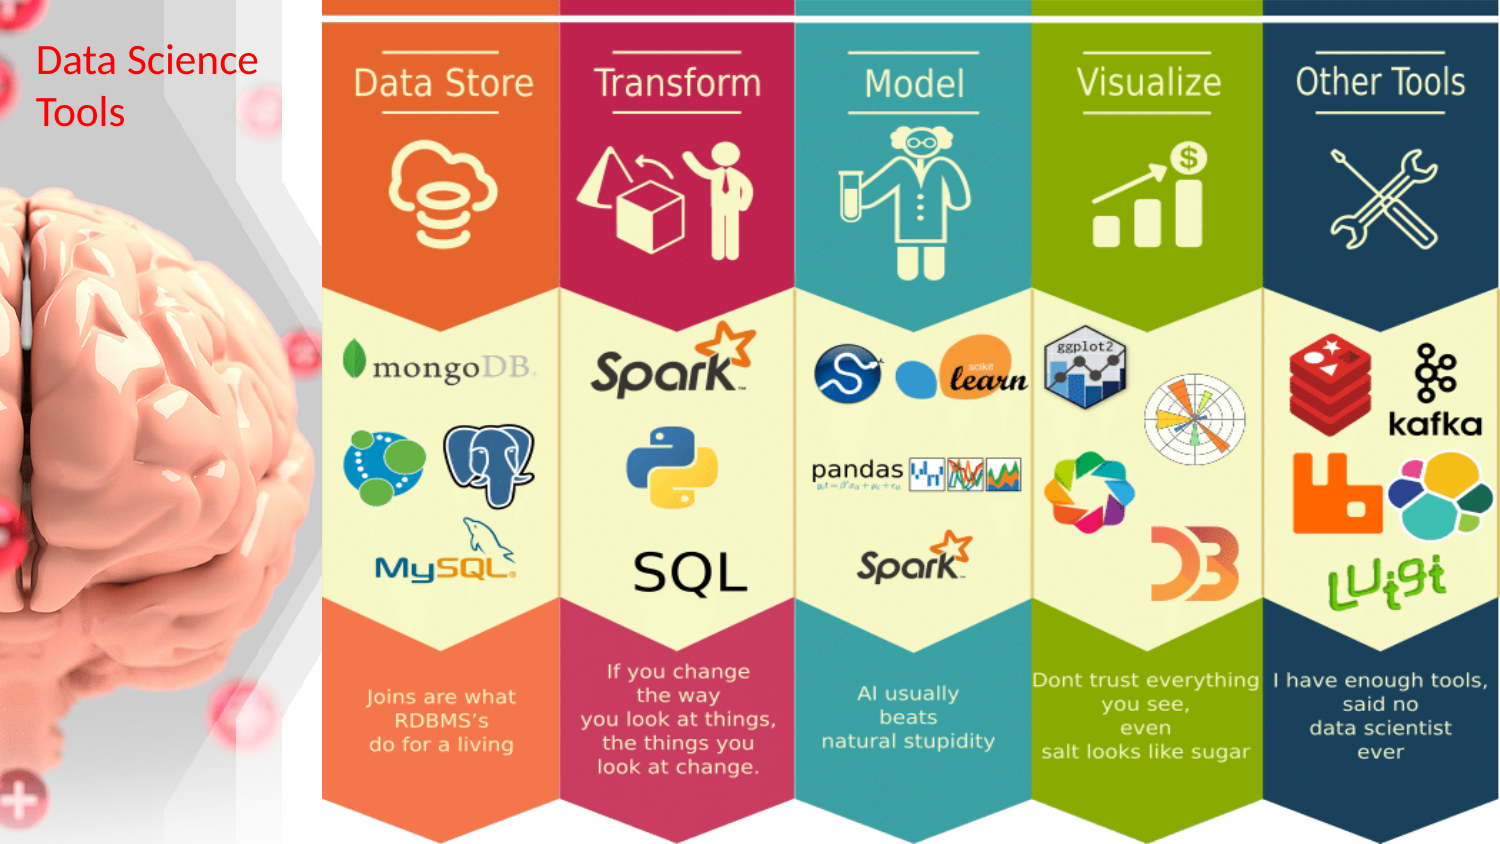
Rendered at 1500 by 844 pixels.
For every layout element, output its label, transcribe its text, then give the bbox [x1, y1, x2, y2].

picture [0, 0, 1500, 844]
text_box Data Science Tools [20, 23, 317, 143]
